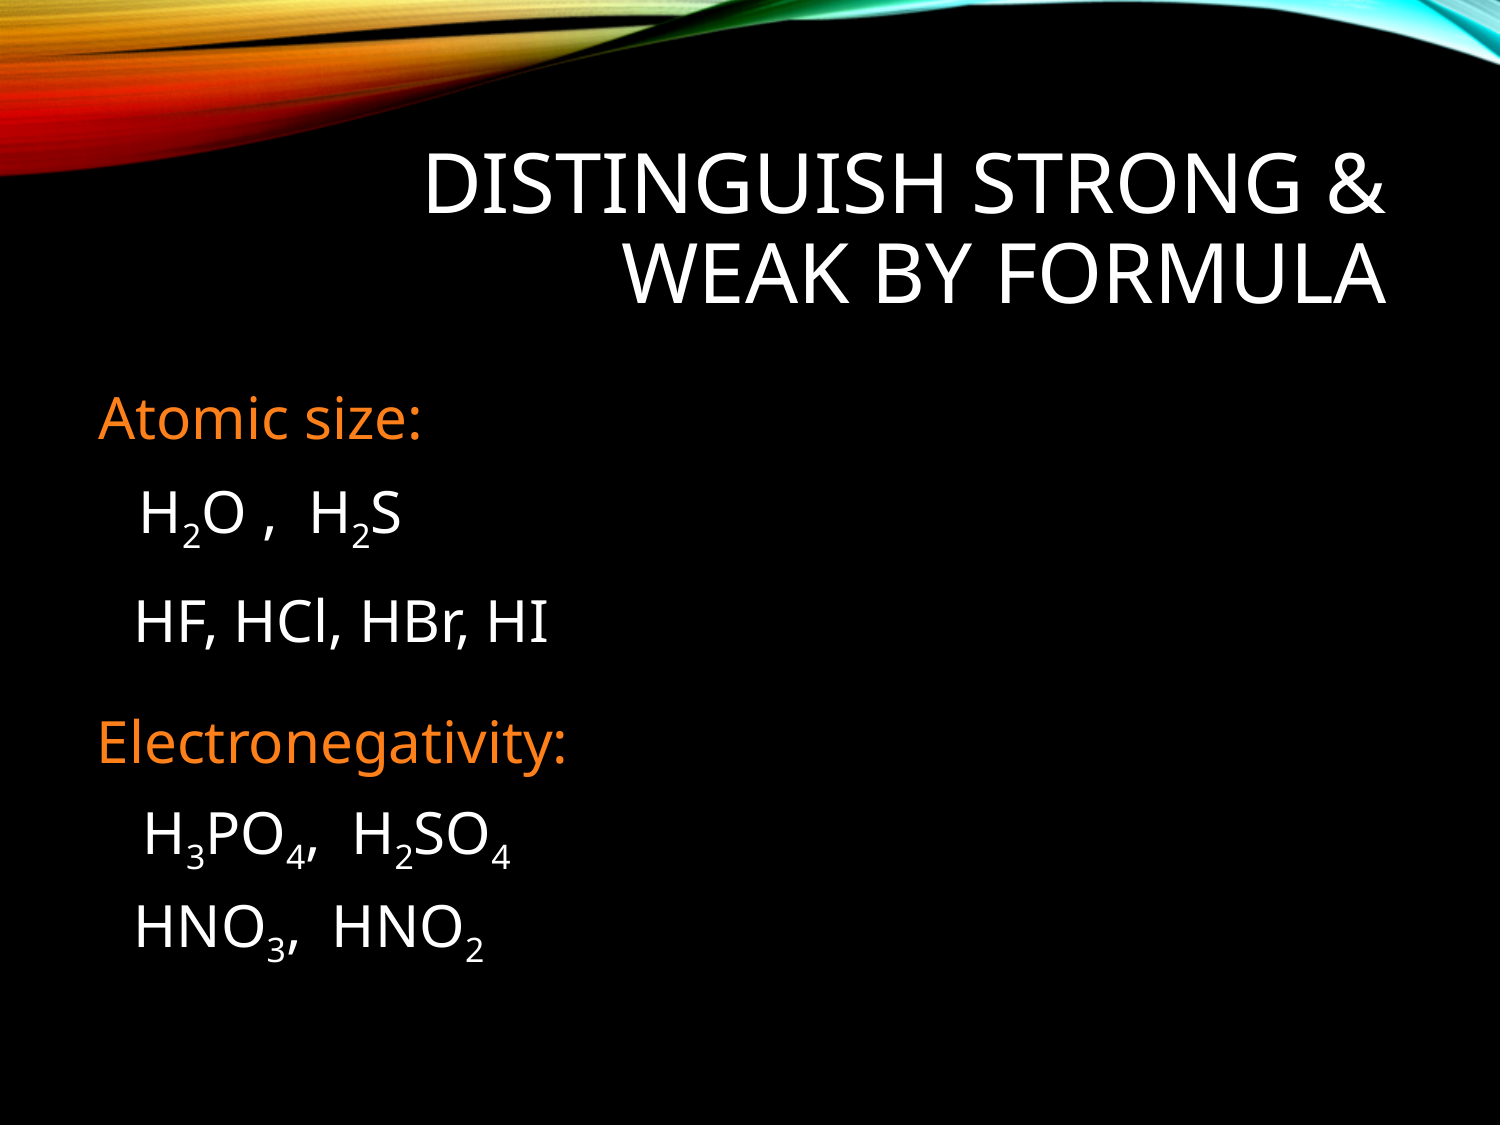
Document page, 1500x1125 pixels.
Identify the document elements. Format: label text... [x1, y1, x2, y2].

text_box HF, HCl, HBr, HI [118, 576, 610, 662]
text_box Atomic size: [83, 373, 439, 459]
text_box H2O , H2S [124, 468, 418, 563]
picture [0, 0, 1500, 178]
title Distinguish strong & weak by formula [356, 125, 1403, 338]
text_box H3PO4, H2SO4 [128, 788, 526, 884]
text_box Electronegativity: [82, 697, 584, 783]
text_box HNO3, HNO2 [118, 882, 499, 977]
